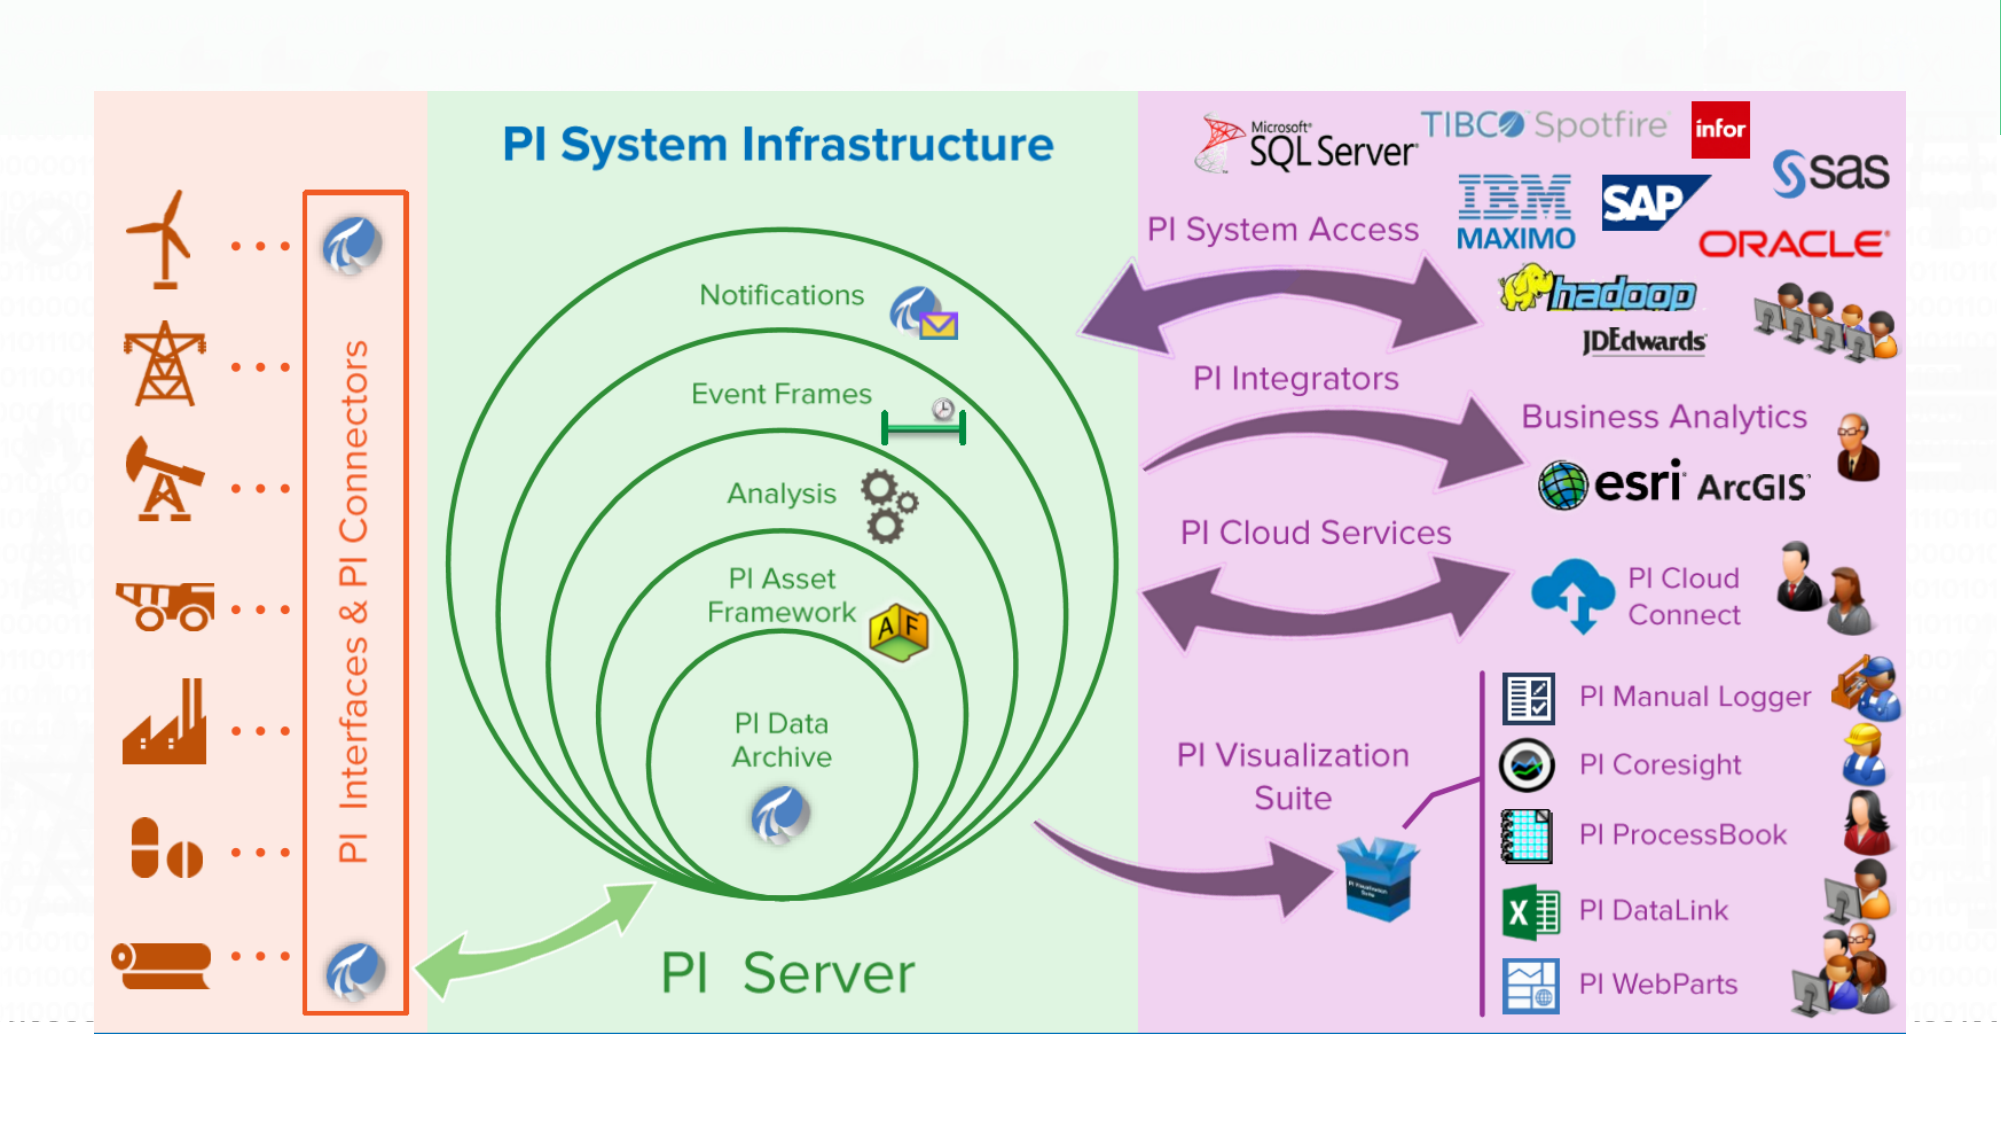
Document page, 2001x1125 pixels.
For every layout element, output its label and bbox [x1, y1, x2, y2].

picture [94, 91, 1906, 1034]
